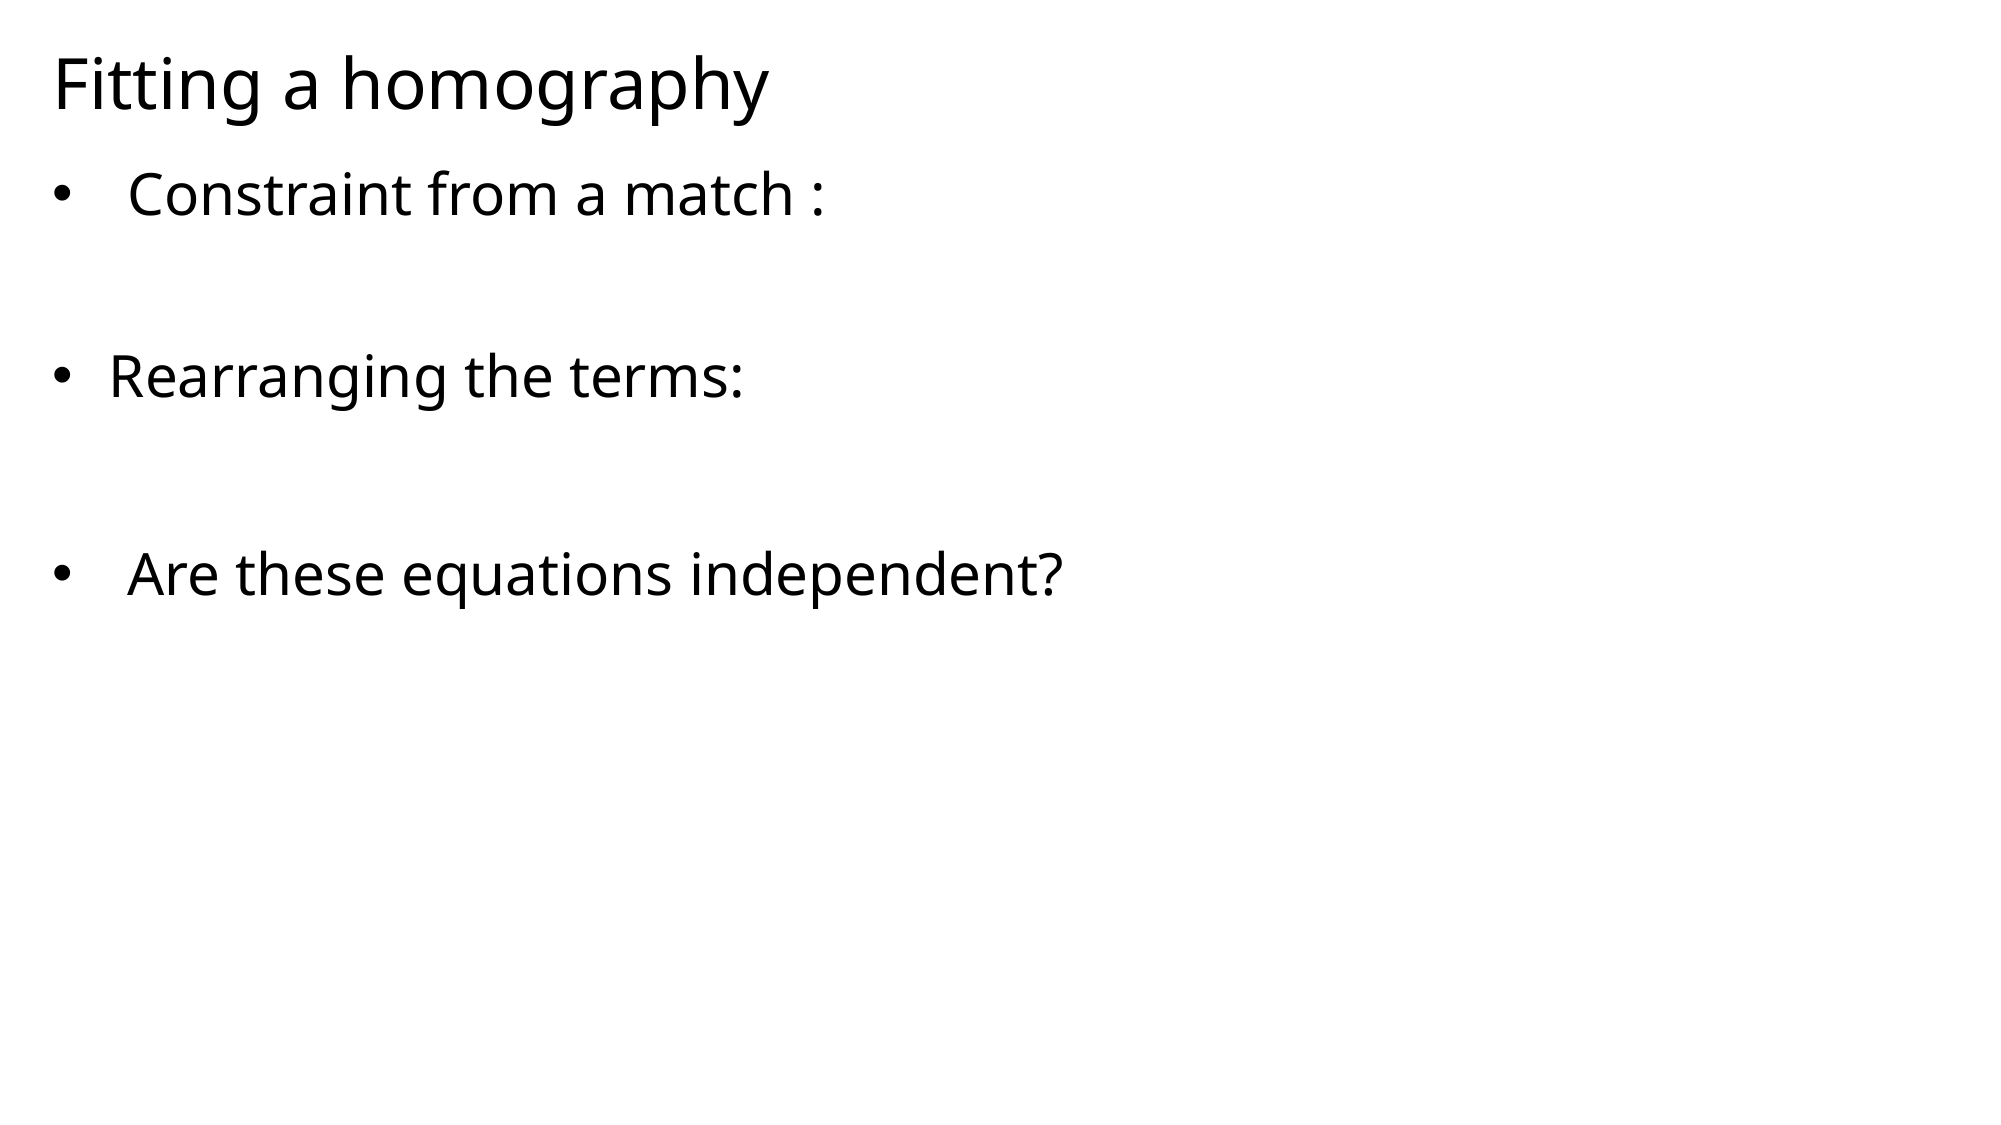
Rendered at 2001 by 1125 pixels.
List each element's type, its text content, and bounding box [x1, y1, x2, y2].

title Fitting a homography [37, 12, 1963, 151]
